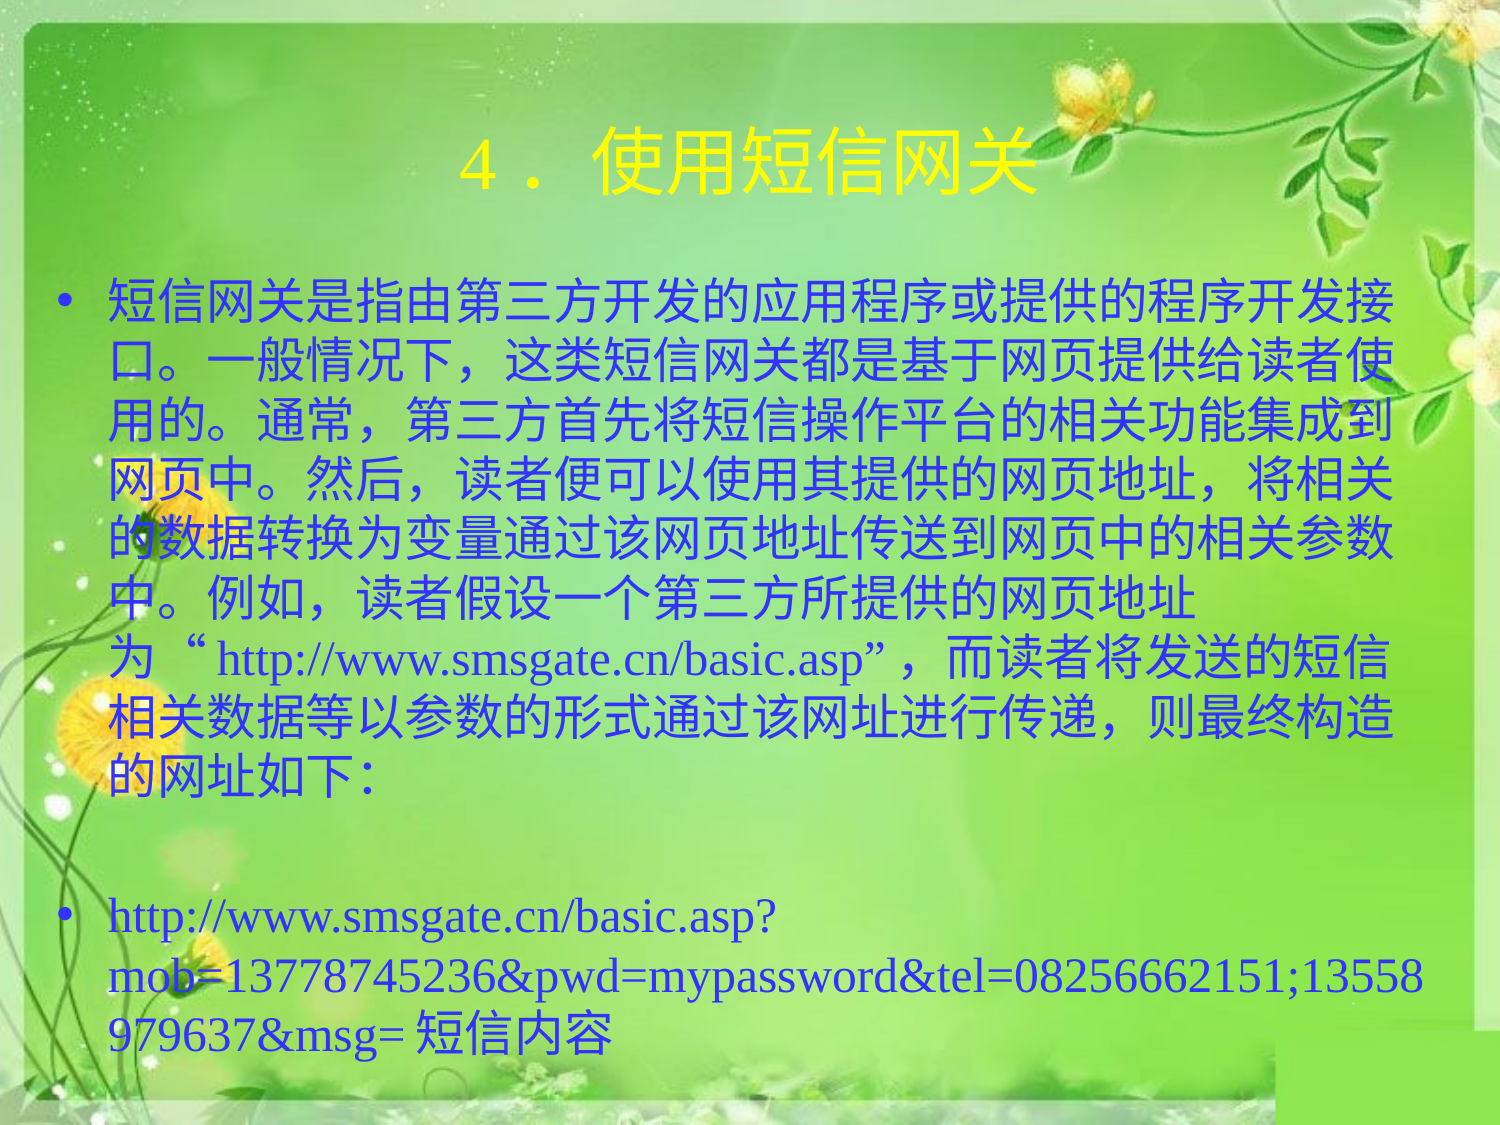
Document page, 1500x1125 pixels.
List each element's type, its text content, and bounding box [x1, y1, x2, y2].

picture [0, 0, 1500, 1125]
list 短信网关是指由第三方开发的应用程序或提供的程序开发接口。一般情况下，这类短信网关都是基于网页提供给读者使用的。通常，第三方首先将短信操作平台的相关功能集成到网页中。然后，读者便可以使用其提供的网页地址，将相关的数据转换为变量通过该网页地址传送到网页中的相关参数中。例如，读者假设一个第三方所提供的网页地址为“http://www.smsgate.cn/basic.asp”，而读者将发送的短信相关数据等以参数的形式通过该网址进行传递，则最终构造的网址如下： http://www.smsgate.cn/basic.asp?mob=13778745236&pwd=mypassword&tel=08256662151;13558979637&msg=短信内容 [41, 262, 1449, 1071]
title 4．使用短信网关 [29, 66, 1471, 254]
